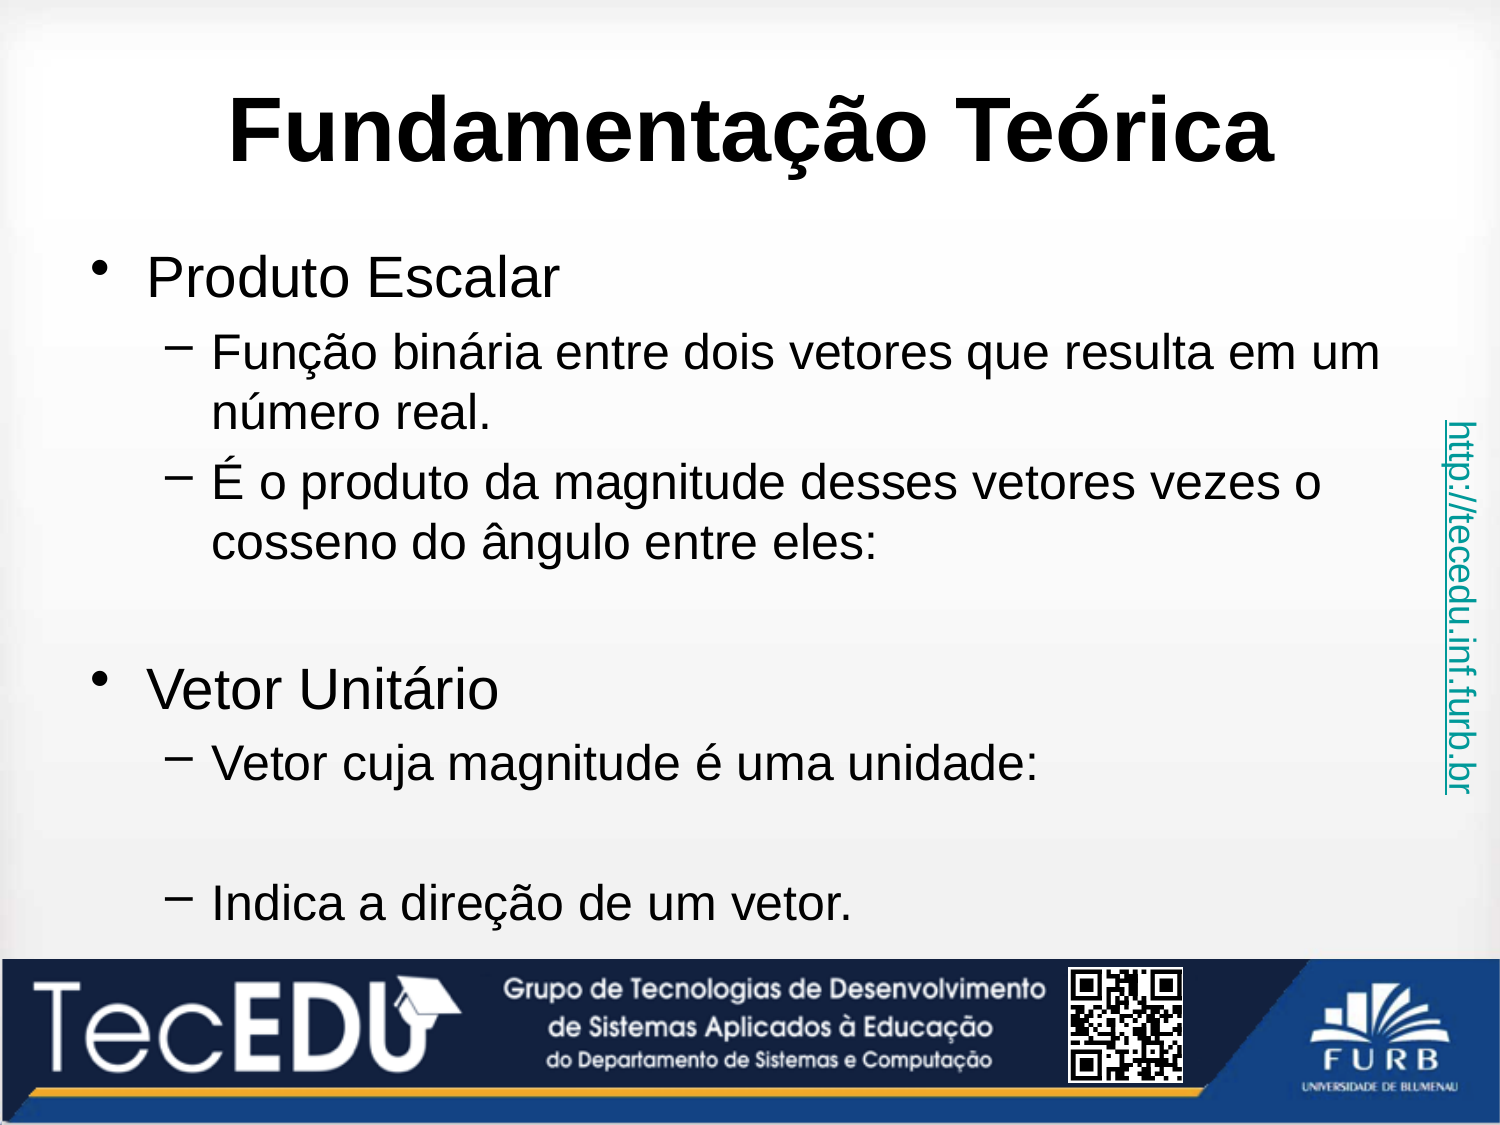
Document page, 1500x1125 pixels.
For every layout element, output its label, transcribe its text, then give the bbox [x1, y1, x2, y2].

title Fundamentação Teórica [76, 30, 1427, 219]
picture [0, 0, 1500, 1125]
